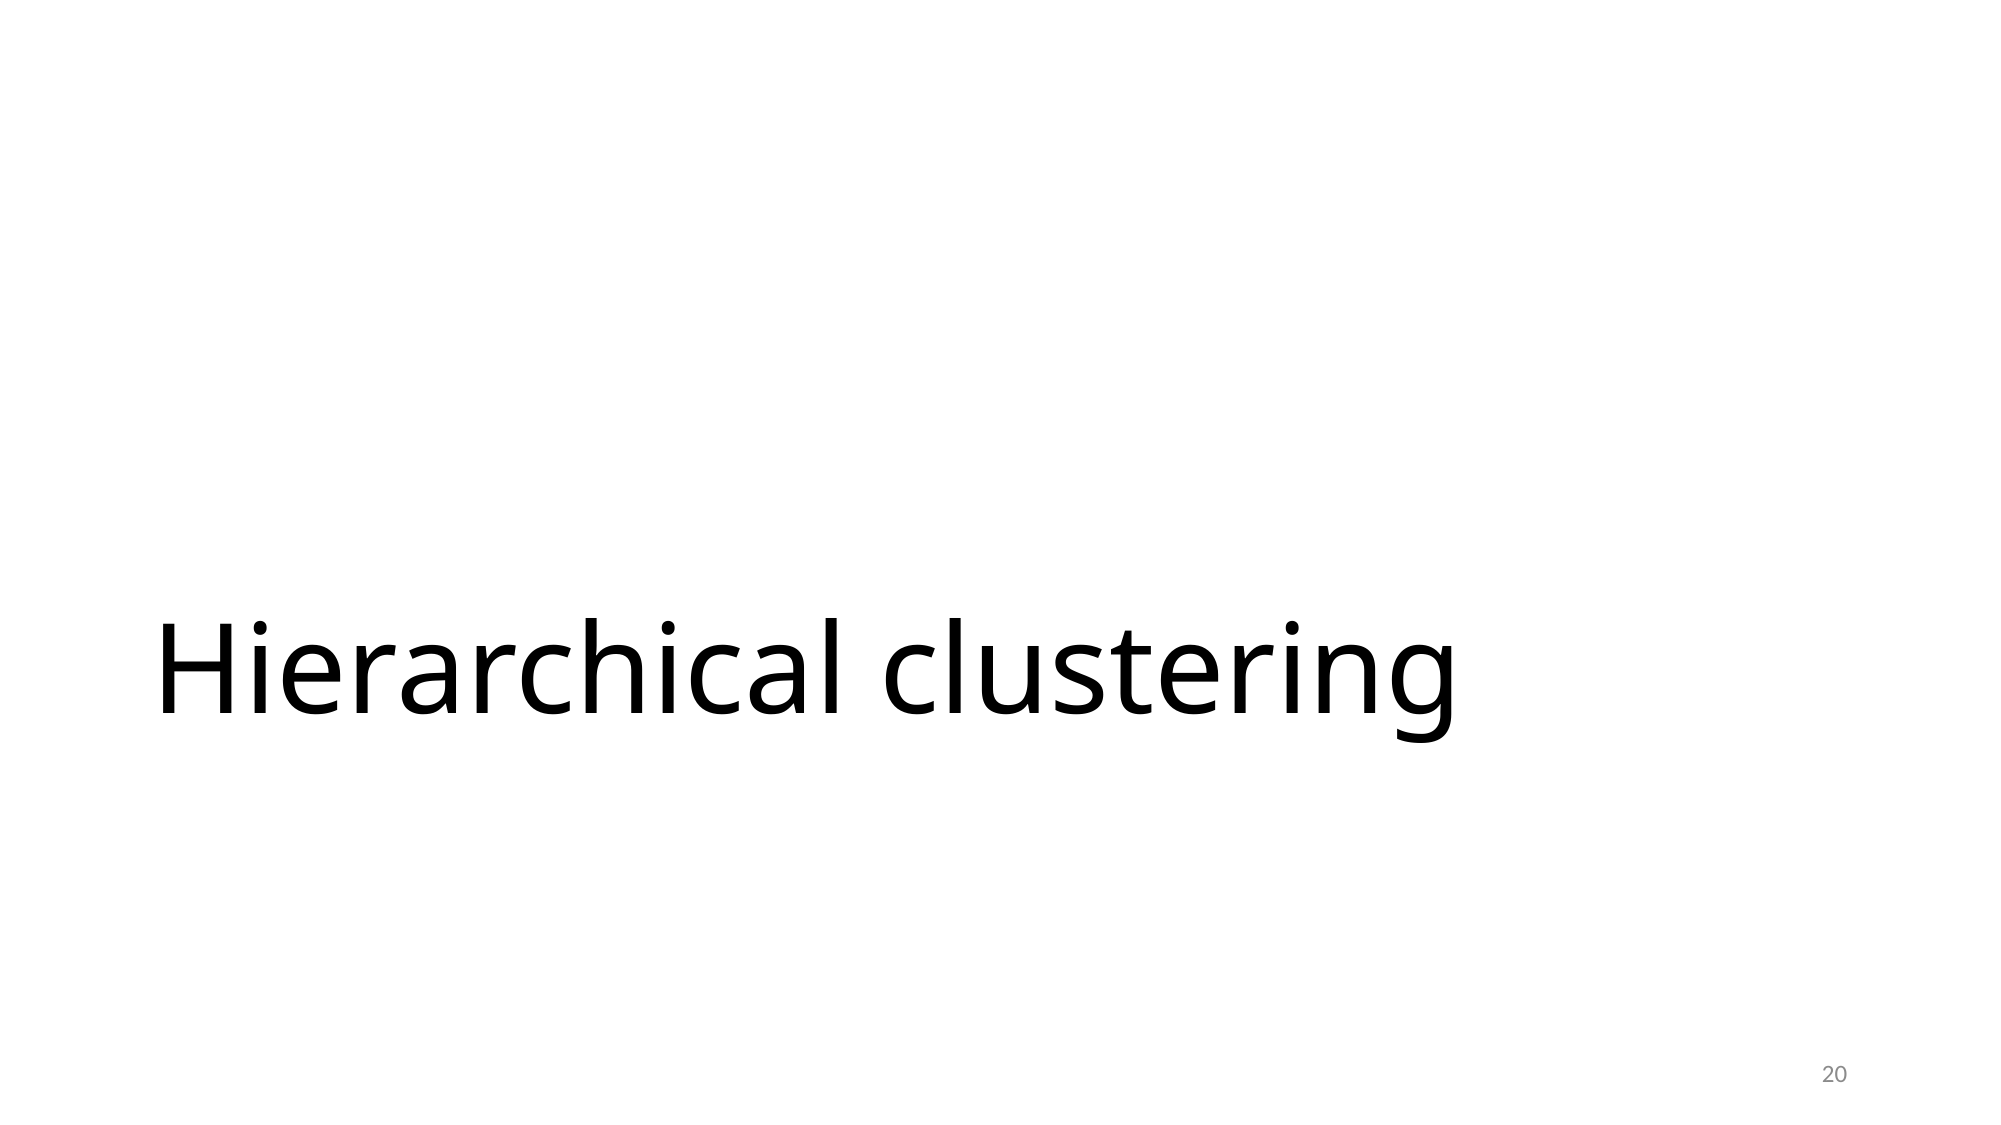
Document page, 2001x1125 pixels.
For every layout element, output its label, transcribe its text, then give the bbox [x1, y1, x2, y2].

title Hierarchical clustering [136, 280, 1862, 749]
slide_number 20 [1412, 1042, 1863, 1103]
